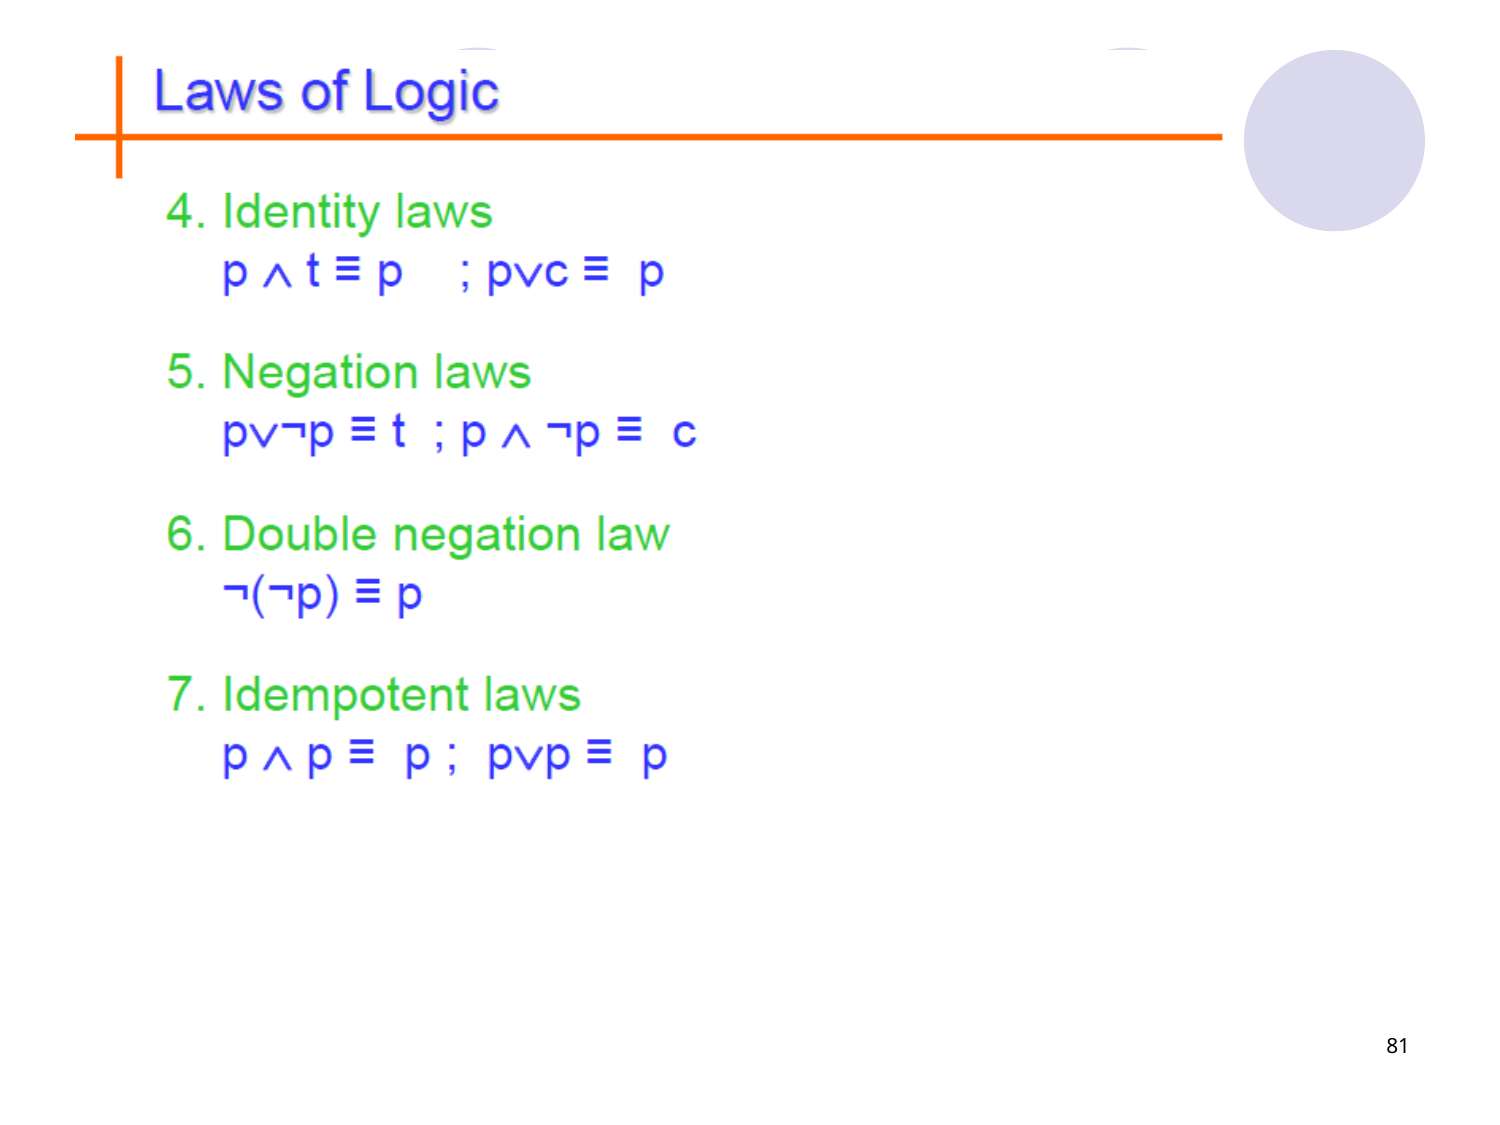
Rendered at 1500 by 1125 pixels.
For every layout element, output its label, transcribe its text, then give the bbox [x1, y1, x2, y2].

slide_number 81 [1074, 1024, 1426, 1101]
picture [74, 50, 1229, 801]
